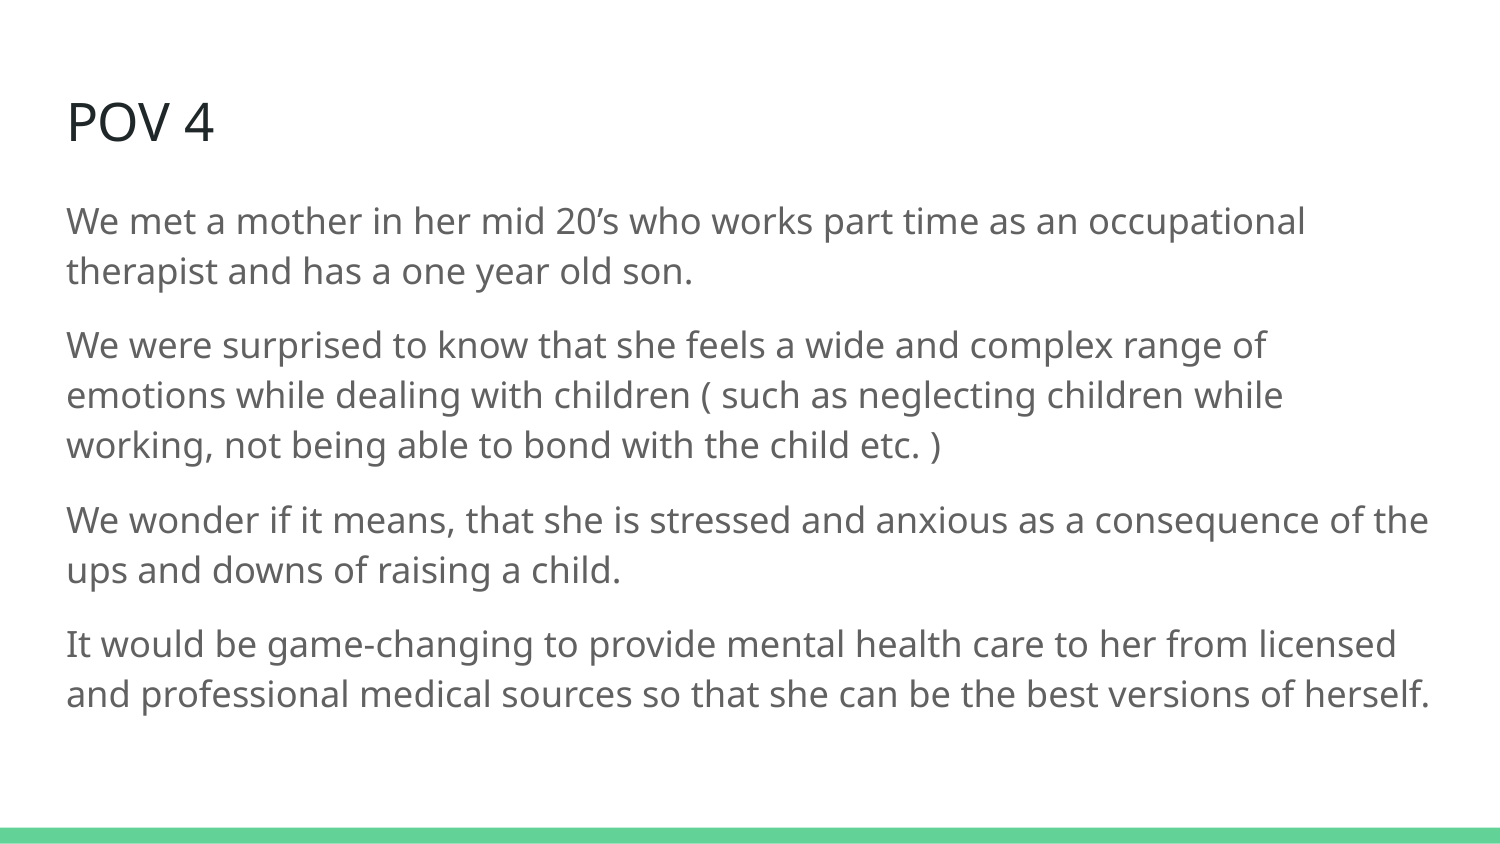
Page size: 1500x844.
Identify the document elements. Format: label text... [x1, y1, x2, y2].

title POV 4 [51, 72, 1449, 167]
list We met a mother in her mid 20’s who works part time as an occupational therapist and has a one year old son. We were surprised to know that she feels a wide and complex range of emotions while dealing with children ( such as neglecting children while working, not being able to bond with the child etc. ) We wonder if it means, that she is stressed and anxious as a consequence of the ups and downs of raising a child. It would be game-changing to provide mental health care to her from licensed and professional medical sources so that she can be the best versions of herself. [51, 176, 1449, 737]
